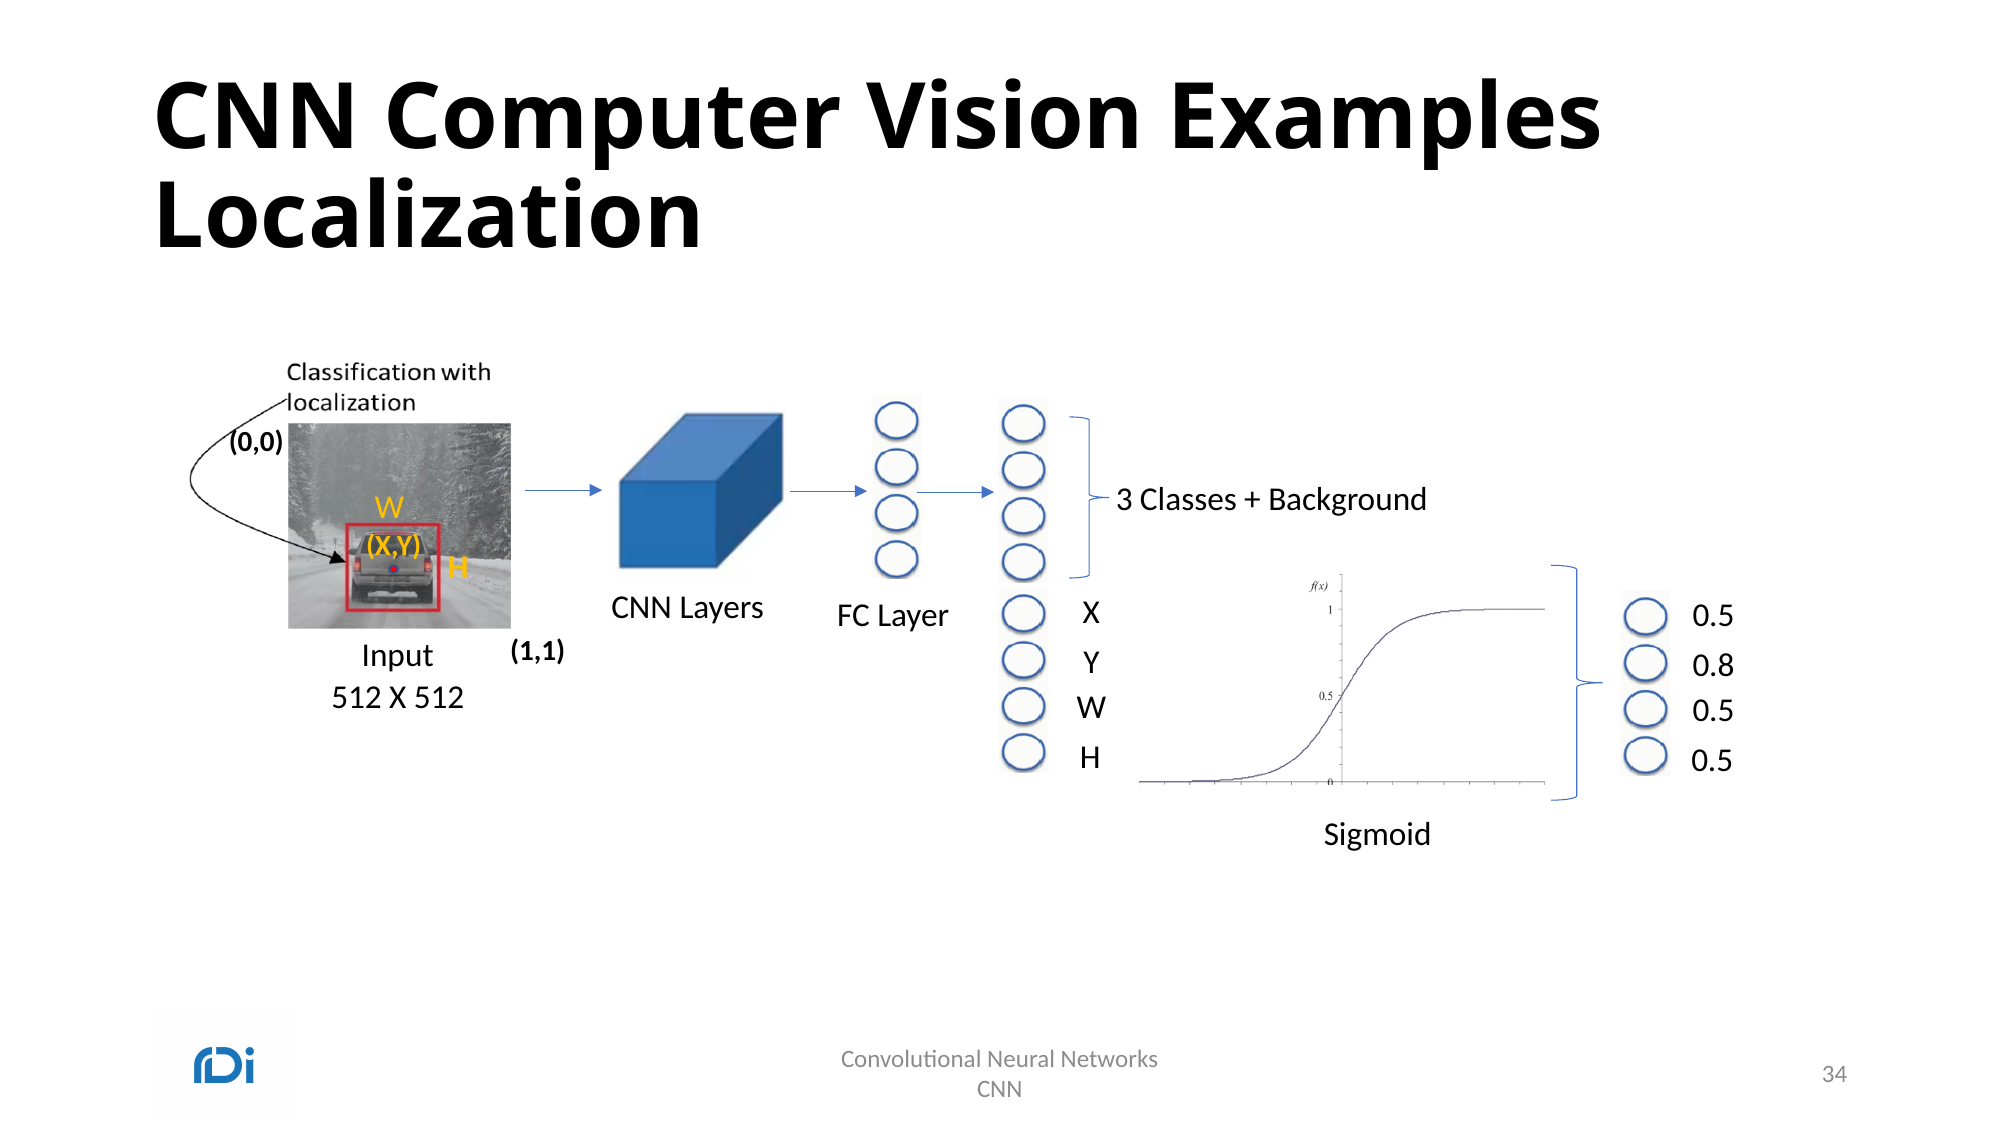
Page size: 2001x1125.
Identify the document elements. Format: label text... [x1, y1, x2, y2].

text_box 3 Classes + Background [1095, 469, 1449, 525]
text_box Sigmoid [1301, 804, 1461, 860]
text_box 0.5 [1671, 681, 1780, 736]
picture [871, 394, 922, 579]
text_box H [1023, 727, 1139, 783]
picture [1139, 574, 1545, 785]
text_box 0.8 [1671, 635, 1780, 681]
slide_number 34 [1412, 1042, 1863, 1103]
text_box (1,1) [471, 623, 605, 674]
picture [998, 397, 1049, 583]
text_box 0.5 [1645, 730, 1779, 786]
picture [185, 357, 522, 633]
text_box Y [1049, 632, 1139, 678]
text_box [1550, 564, 1603, 801]
text_box 0.5 [1646, 585, 1780, 635]
picture [615, 404, 796, 579]
text_box [1069, 416, 1095, 579]
picture [157, 1011, 291, 1119]
picture [1620, 590, 1671, 776]
title CNN Computer Vision Examples Localization [137, 59, 1863, 278]
text_box X [1024, 582, 1139, 632]
picture [998, 587, 1049, 773]
text_box Input [331, 633, 465, 667]
text_box FC Layer [808, 585, 979, 641]
text_box W [1049, 678, 1139, 727]
text_box CNN Layers [575, 578, 800, 633]
text_box 512 X 512 [311, 667, 485, 723]
footer Convolutional Neural Networks CNN [662, 1042, 1338, 1103]
